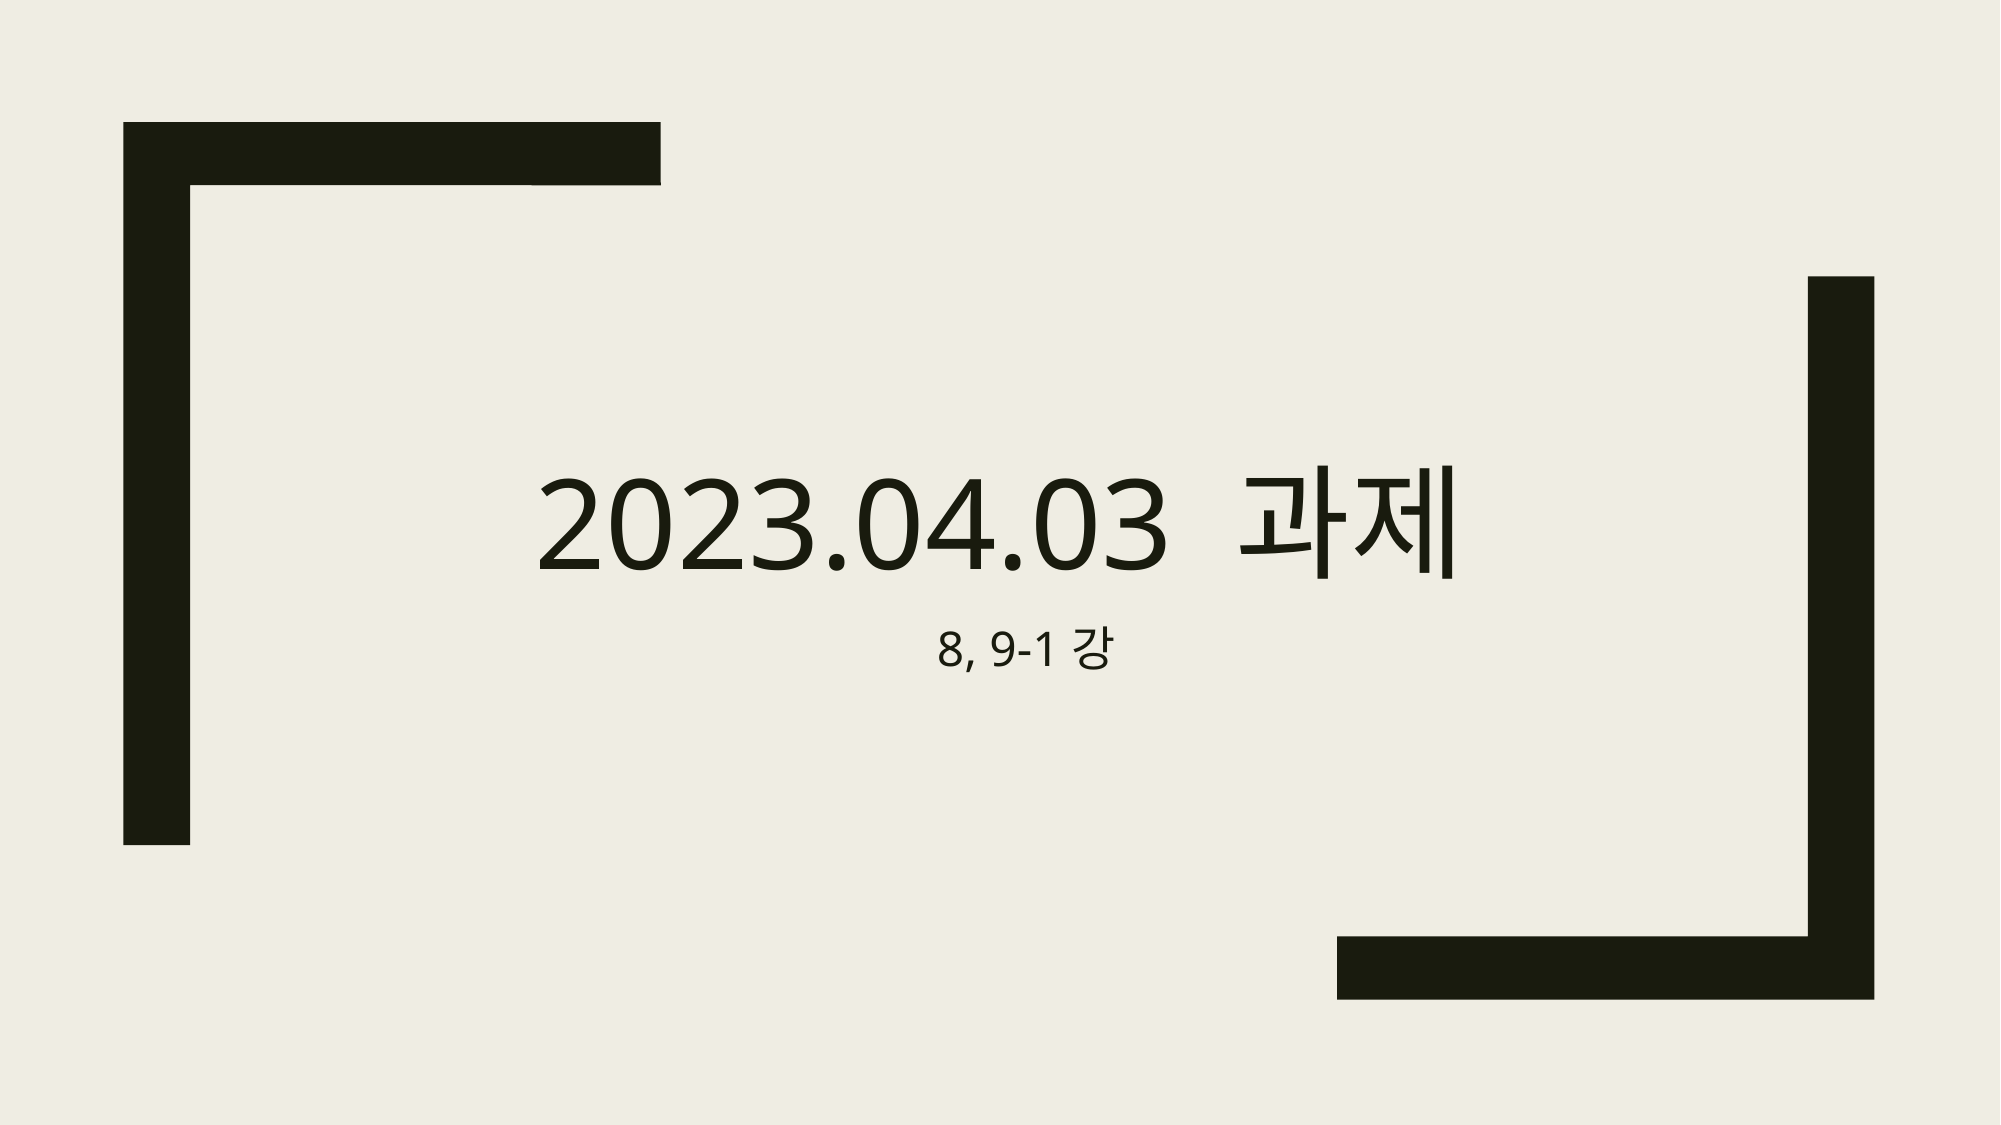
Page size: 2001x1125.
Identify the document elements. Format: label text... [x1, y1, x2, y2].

title 2023.04.03 과제 [314, 464, 1686, 605]
subtitle 8, 9-1강 [466, 604, 1587, 686]
